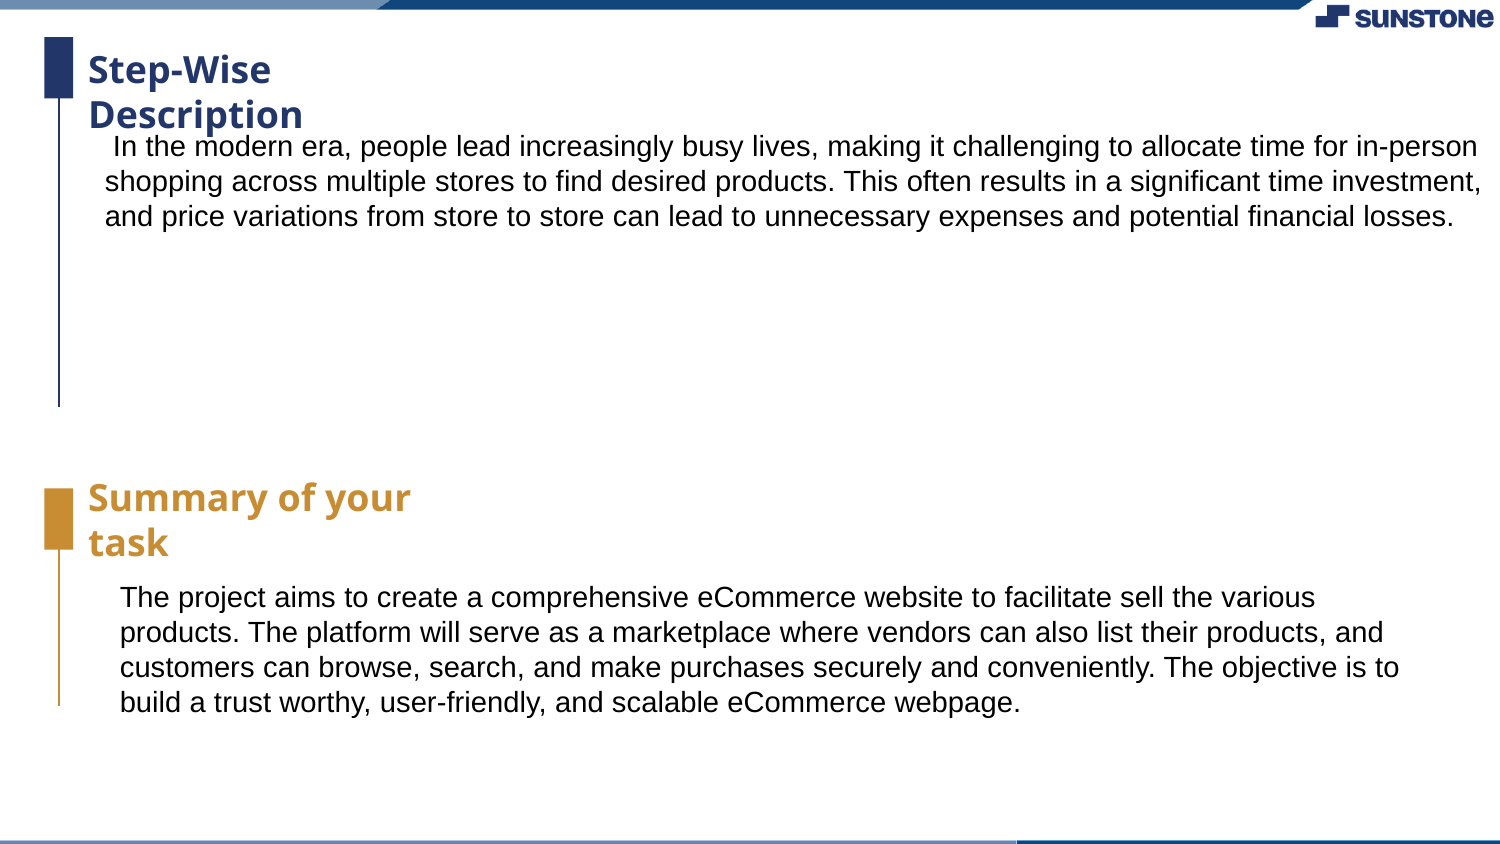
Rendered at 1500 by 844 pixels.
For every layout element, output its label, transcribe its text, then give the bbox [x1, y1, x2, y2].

text_box In the modern era, people lead increasingly busy lives, making it challenging to allocate time for in-person shopping across multiple stores to find desired products. This often results in a significant time investment, and price variations from store to store can lead to unnecessary expenses and potential financial losses. [89, 119, 1500, 240]
text_box Step-Wise Description [73, 38, 505, 92]
picture [0, 0, 1500, 844]
text_box The project aims to create a comprehensive eCommerce website to facilitate sell the various products. The platform will serve as a marketplace where vendors can also list their products, and customers can browse, search, and make purchases securely and conveniently. The objective is to build a trust worthy, user-friendly, and scalable eCommerce webpage. [104, 570, 1448, 726]
text_box Summary of your task [73, 466, 505, 519]
